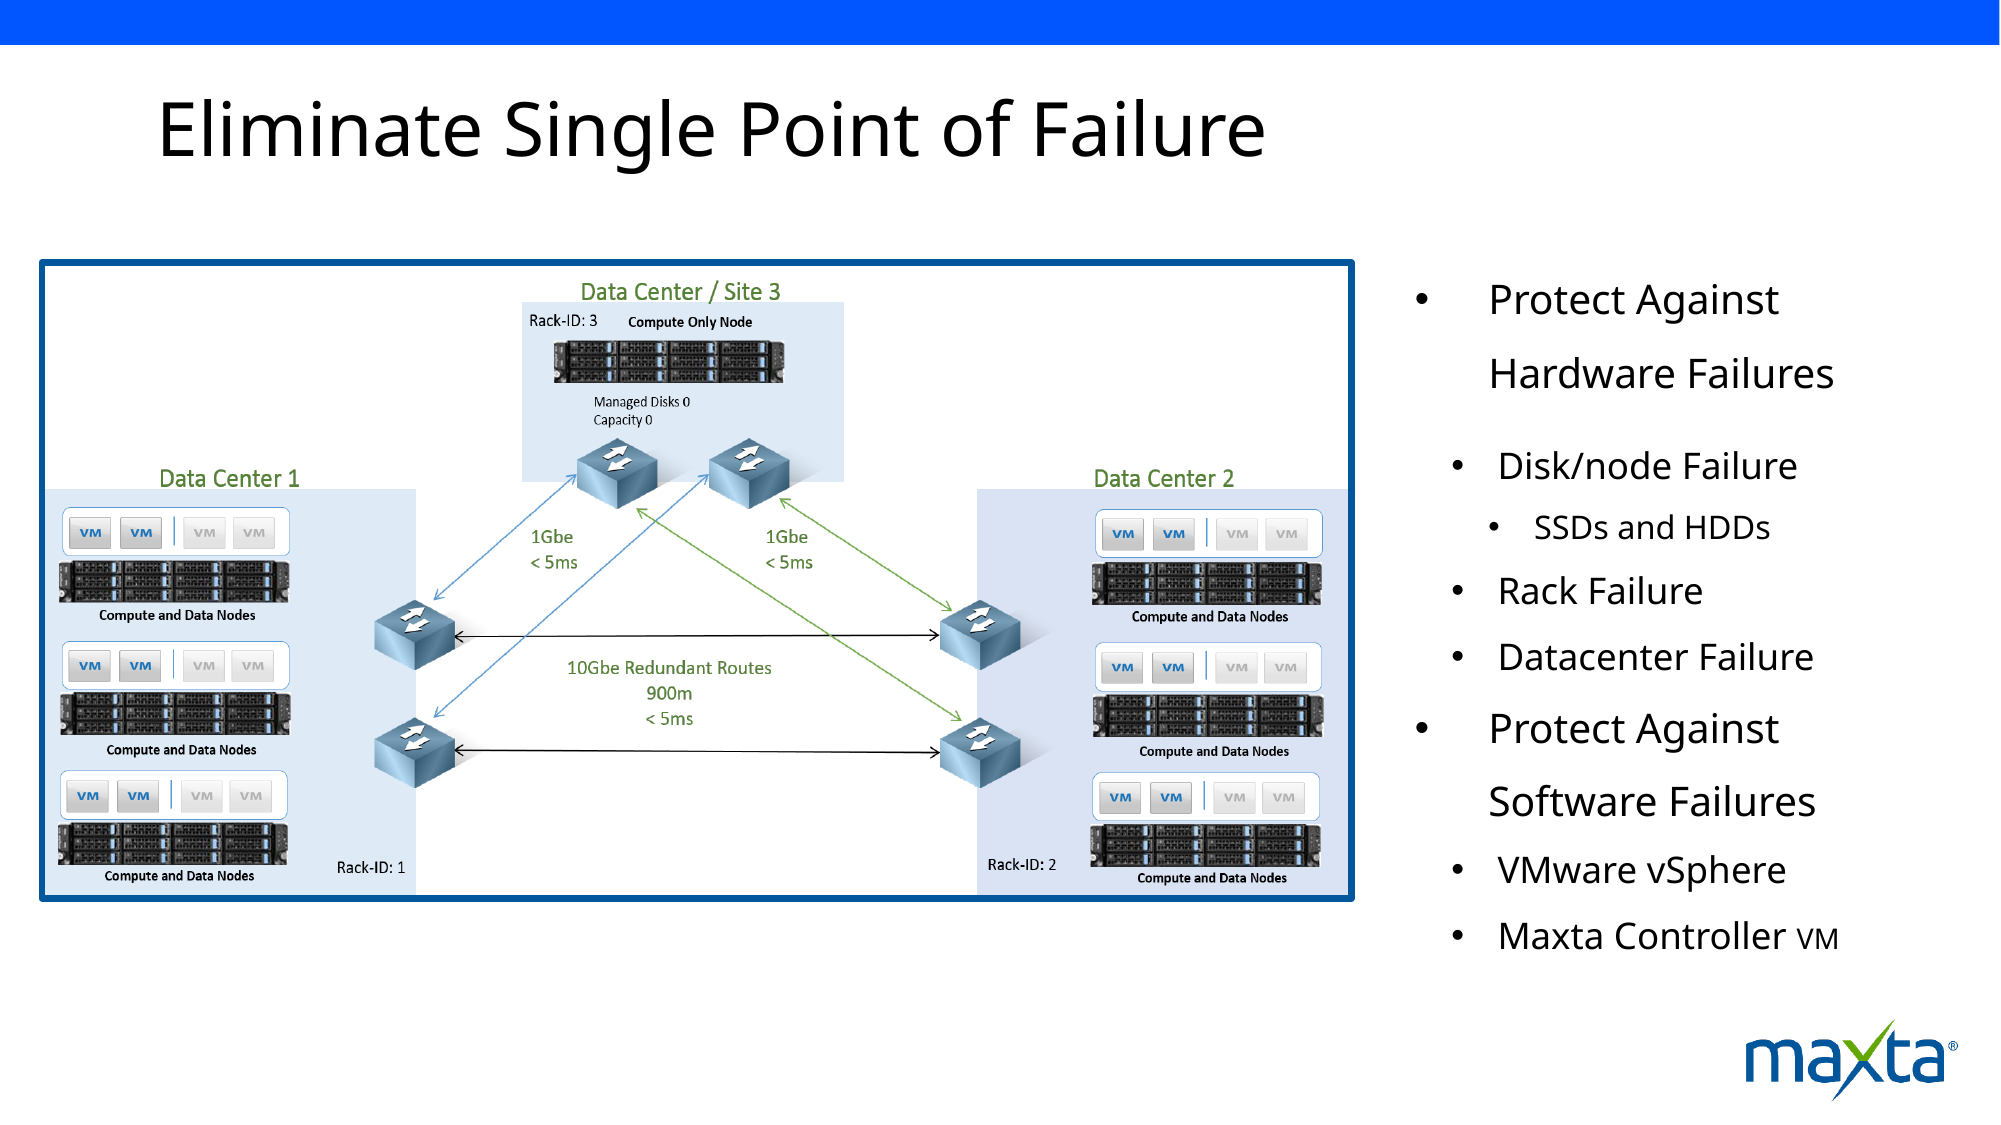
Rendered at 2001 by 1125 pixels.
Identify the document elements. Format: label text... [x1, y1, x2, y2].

text_box Protect Against Hardware Failures Disk/node Failure SSDs and HDDs Rack Failure Datacenter Failure Protect Against Software Failures VMware vSphere Maxta Controller VM [1400, 242, 1950, 970]
picture [1741, 1016, 1961, 1103]
title Eliminate Single Point of Failure [142, 60, 1858, 204]
picture [44, 265, 1349, 896]
